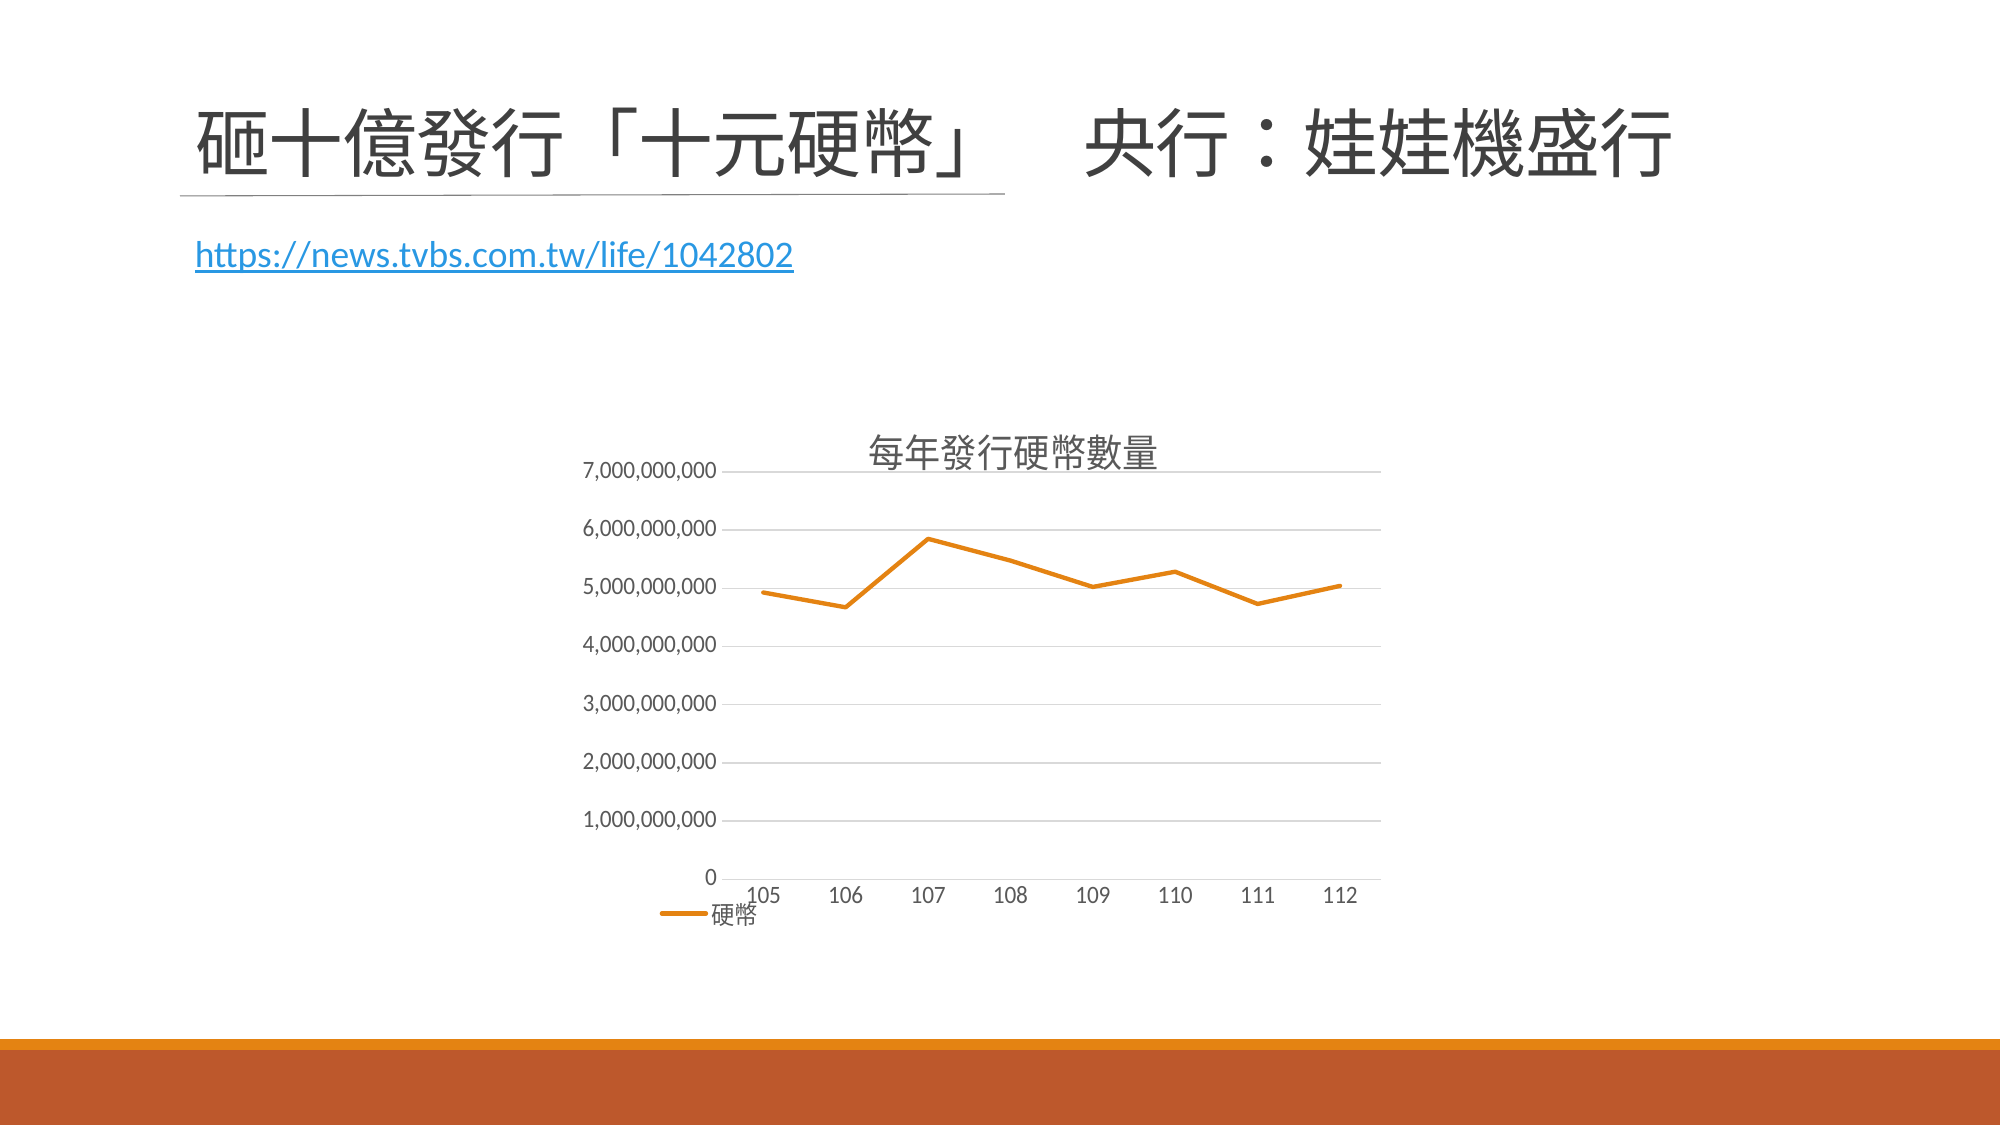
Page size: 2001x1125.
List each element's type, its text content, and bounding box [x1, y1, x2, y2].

chart [581, 409, 1395, 944]
title 砸十億發行「十元硬幣」 央行：娃娃機盛行 [180, 0, 1830, 194]
text_box https://news.tvbs.com.tw/life/1042802 [179, 222, 1181, 283]
